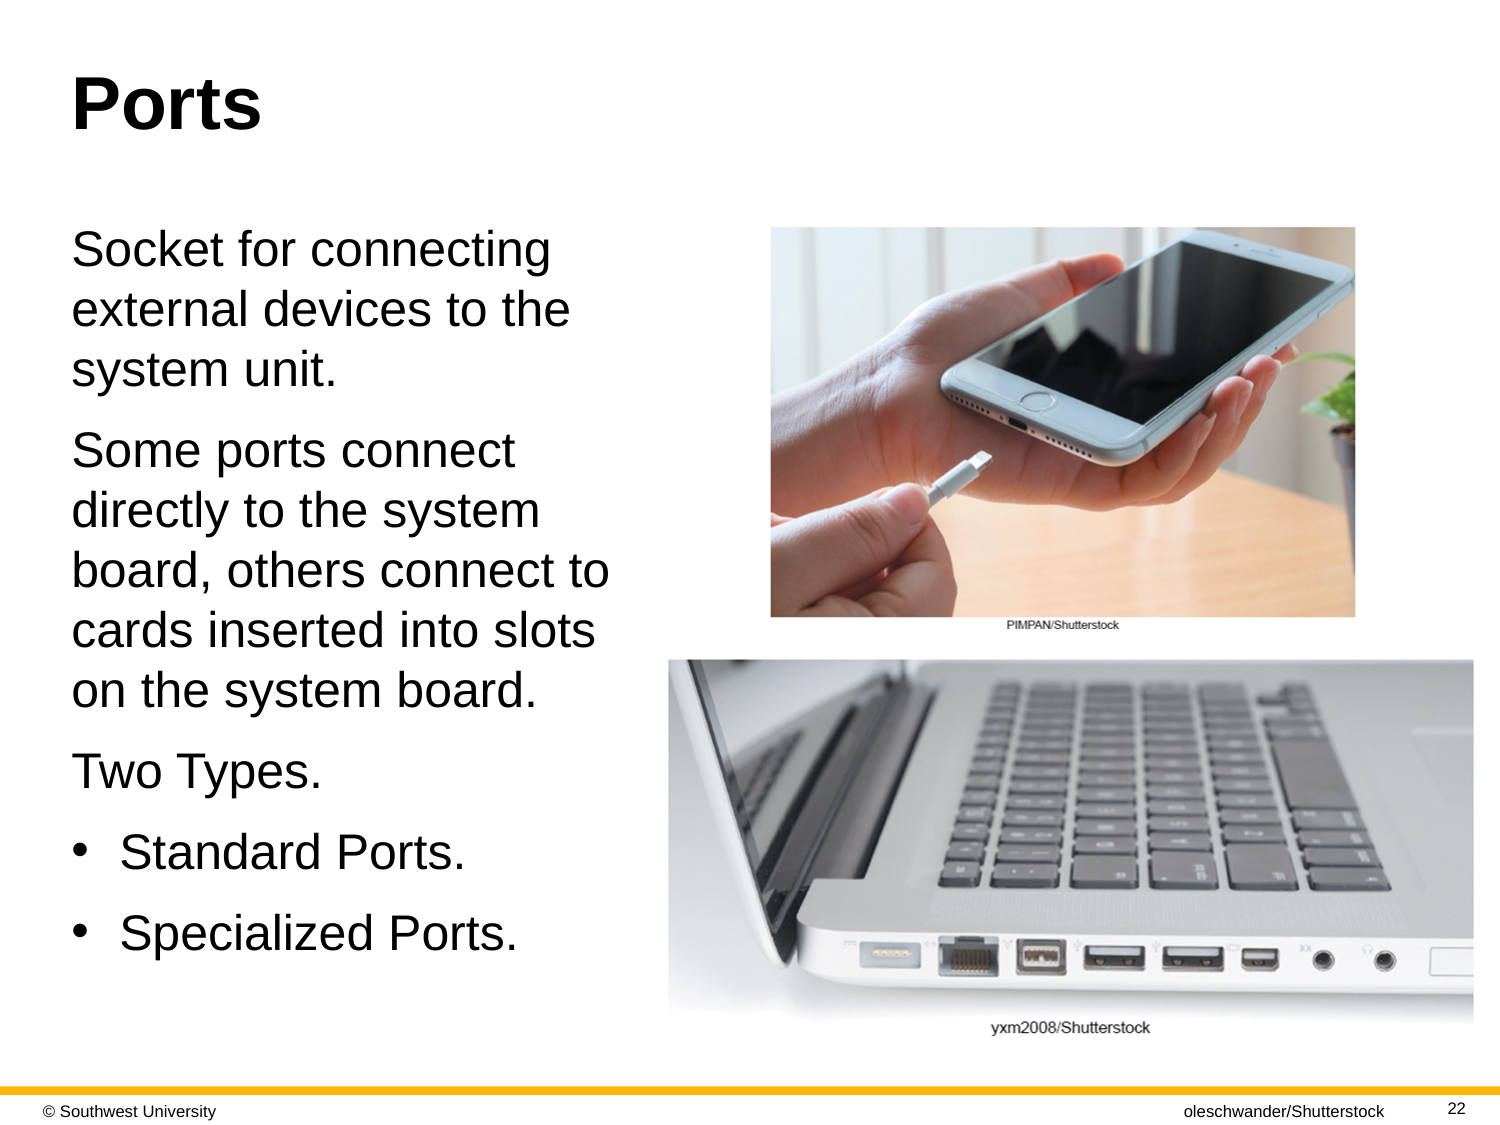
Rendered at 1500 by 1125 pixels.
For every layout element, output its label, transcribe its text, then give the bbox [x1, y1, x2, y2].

slide_number 22 [1415, 1094, 1474, 1122]
title Ports [56, 38, 1444, 173]
picture [665, 653, 1476, 1036]
list oleschwander/Shutterstock [256, 1096, 1400, 1125]
list Socket for connecting external devices to the system unit. Some ports connect directly to the system board, others connect to cards inserted into slots on the system board. Two Types. Standard Ports. Specialized Ports. [56, 209, 632, 977]
picture [769, 221, 1357, 629]
